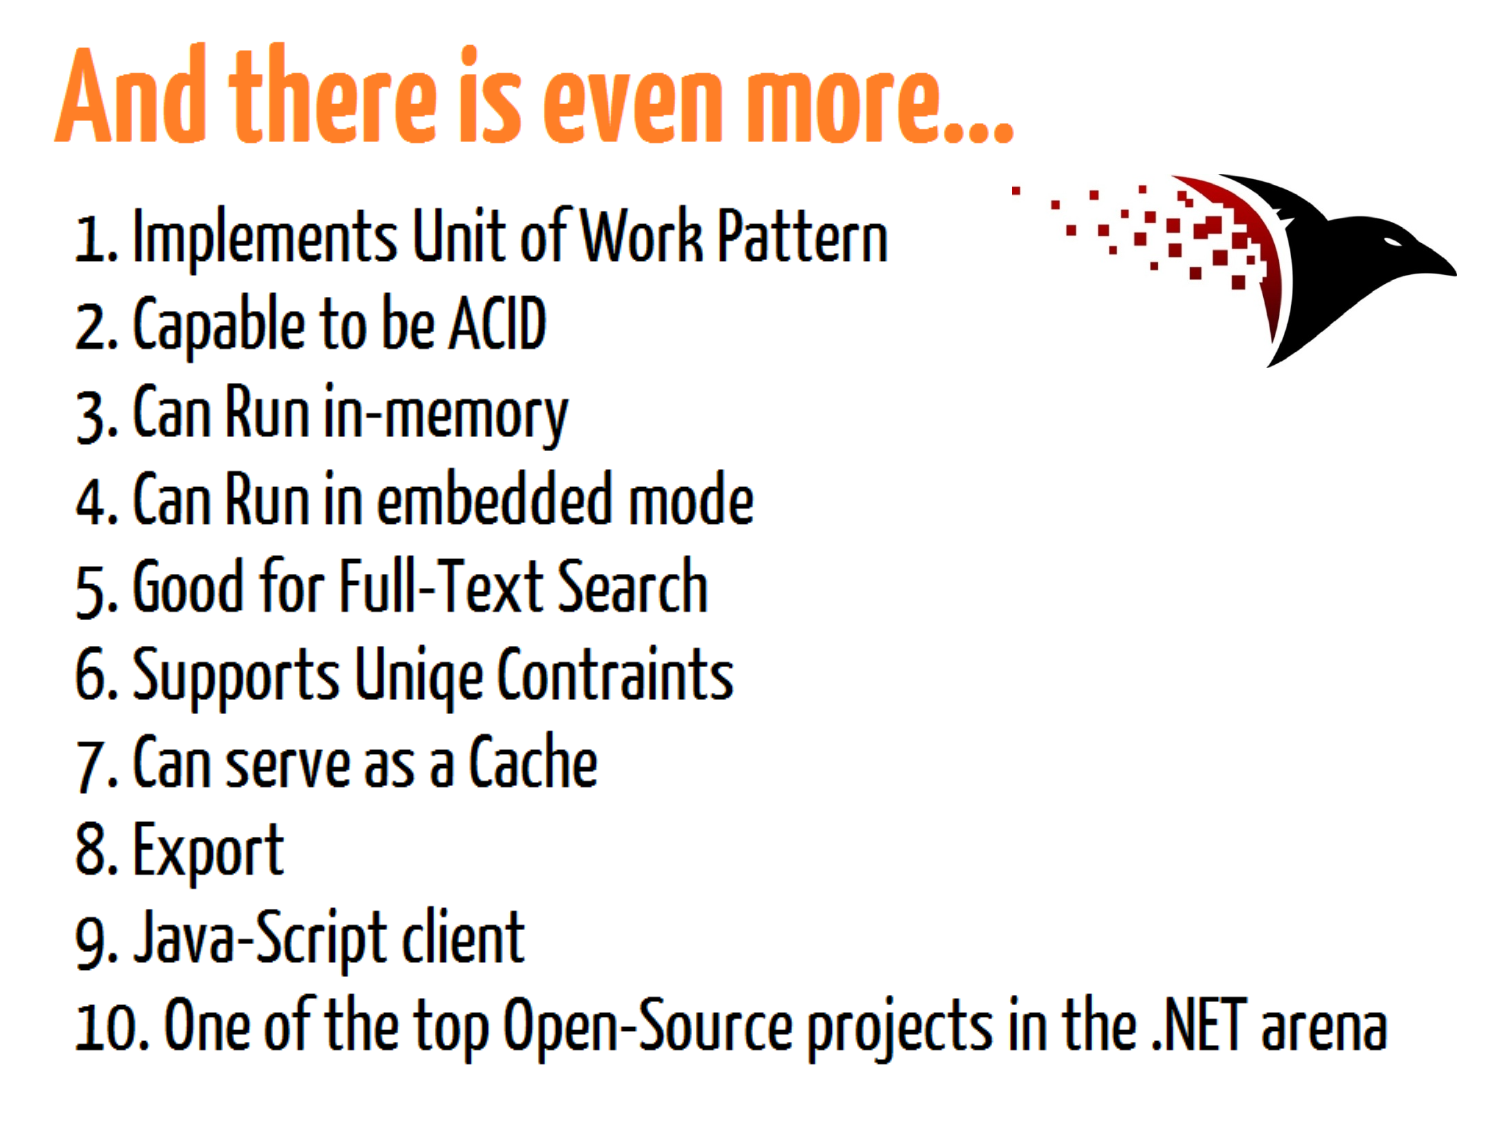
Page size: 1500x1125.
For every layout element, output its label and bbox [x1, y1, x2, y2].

picture [49, 24, 1457, 1077]
